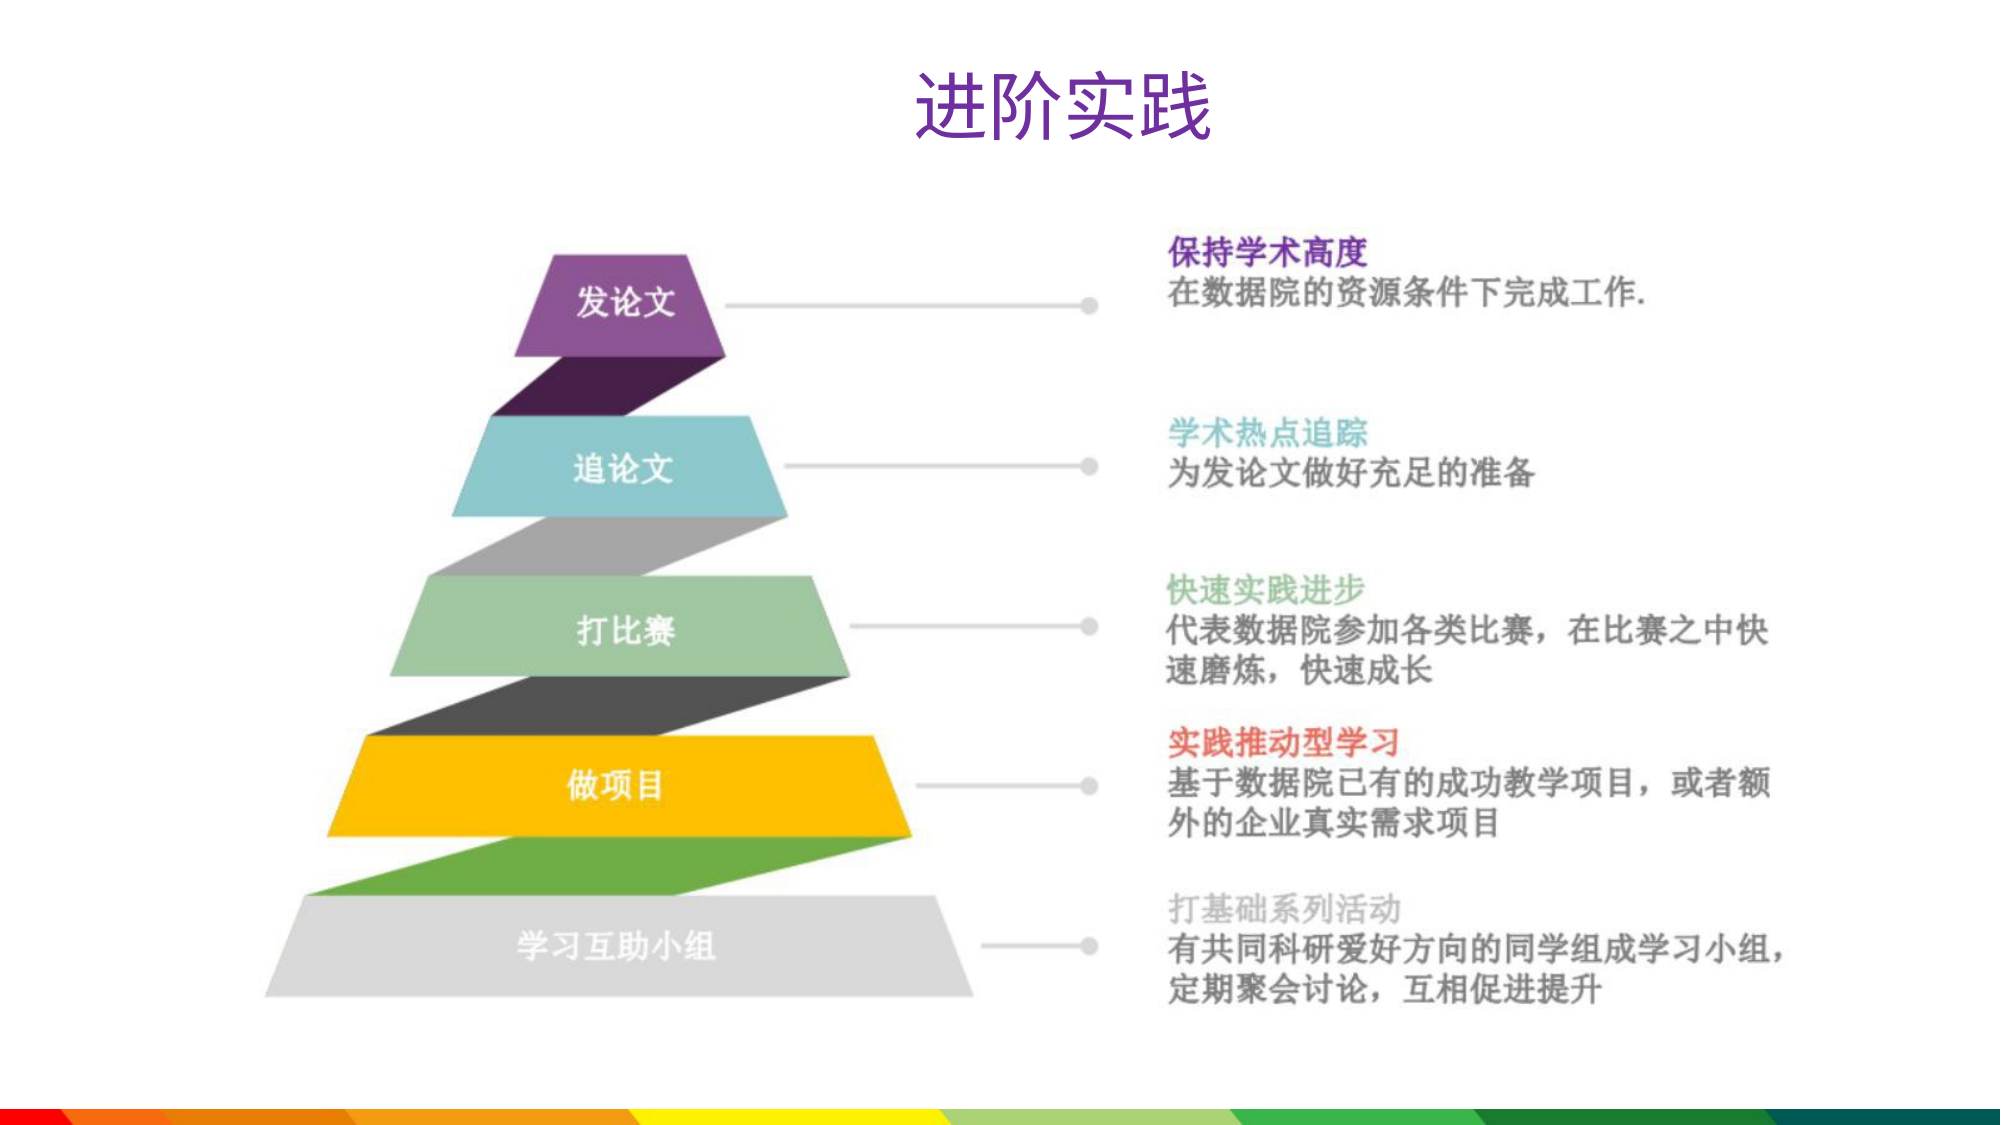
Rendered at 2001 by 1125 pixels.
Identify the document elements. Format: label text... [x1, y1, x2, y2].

picture [0, 1109, 2000, 1125]
title 进阶实践 [911, 57, 1216, 248]
text_box [258, 227, 1790, 1009]
